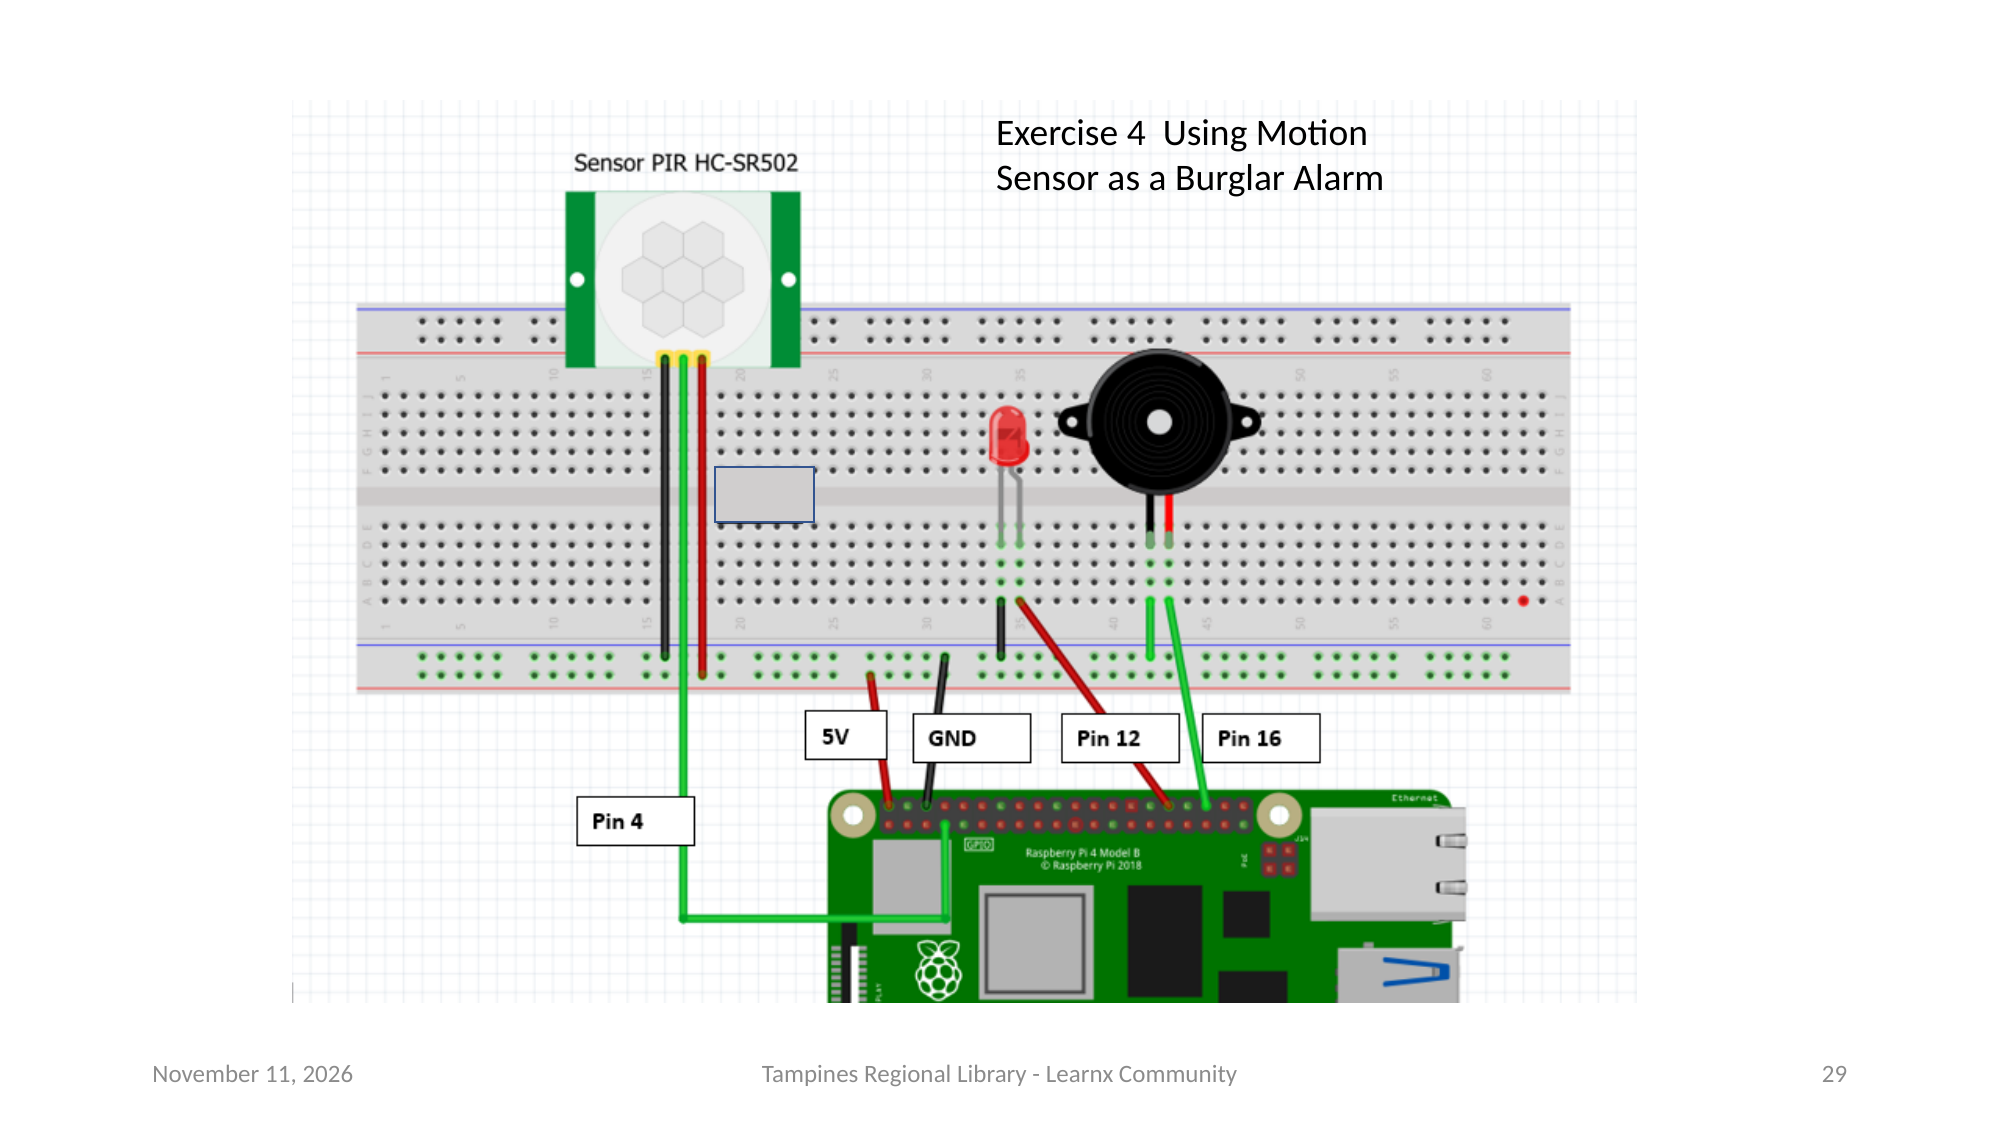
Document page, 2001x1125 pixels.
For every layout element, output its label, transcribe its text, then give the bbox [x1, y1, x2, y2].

footer Tampines Regional Library - Learnx Community [662, 1042, 1338, 1103]
slide_number 29 [1412, 1042, 1863, 1103]
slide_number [137, 1042, 588, 1103]
picture [292, 100, 1637, 1003]
